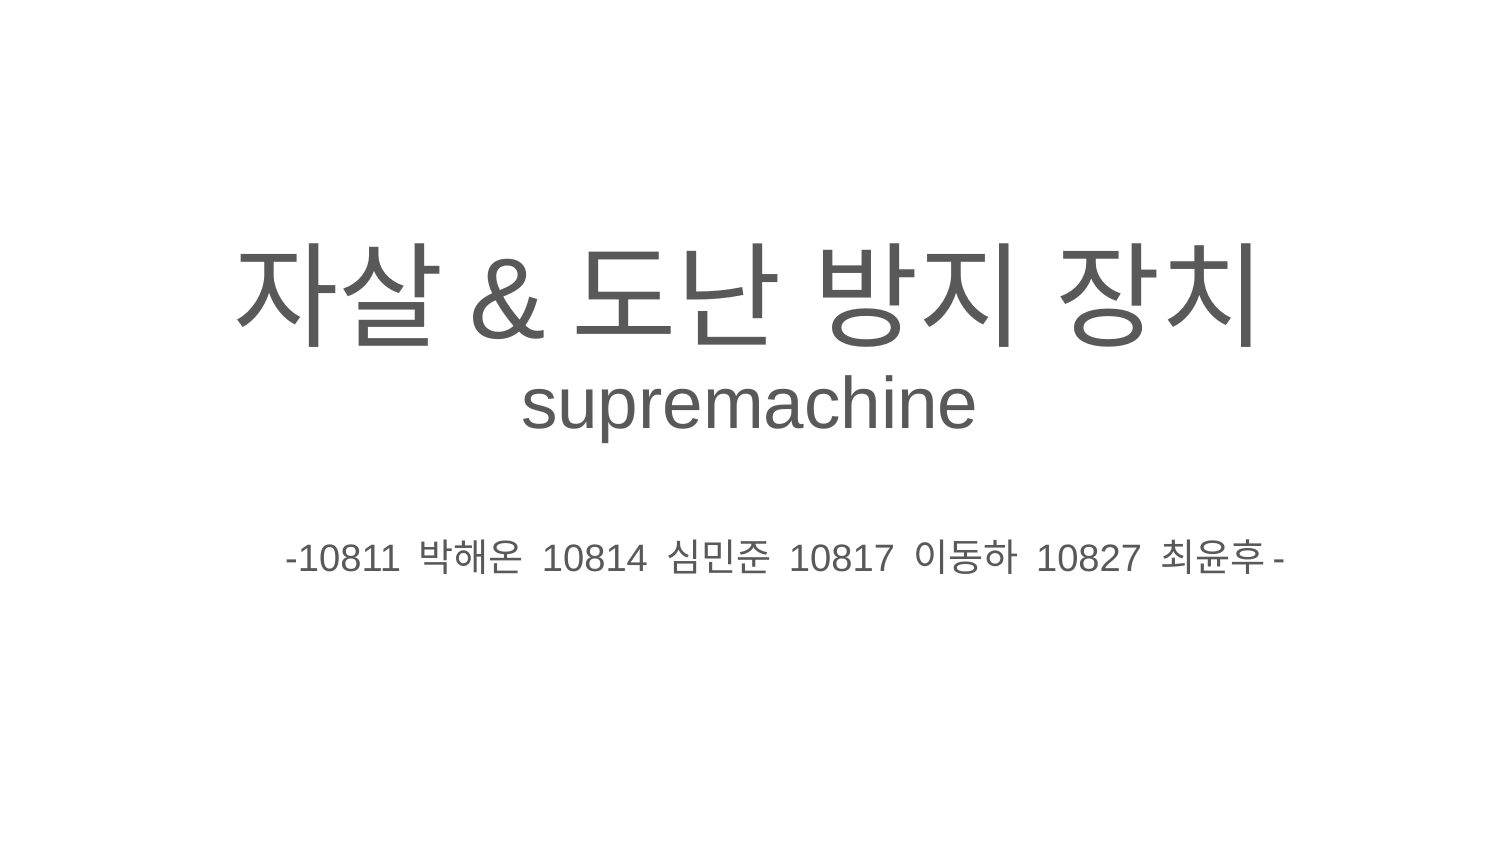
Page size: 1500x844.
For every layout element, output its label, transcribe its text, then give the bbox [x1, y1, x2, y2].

subtitle -10811 박해온 10814 심민준 10817 이동하 10827 최윤후- [51, 464, 1449, 595]
title 자살&도난 방지 장치 supremachine [51, 122, 1449, 459]
